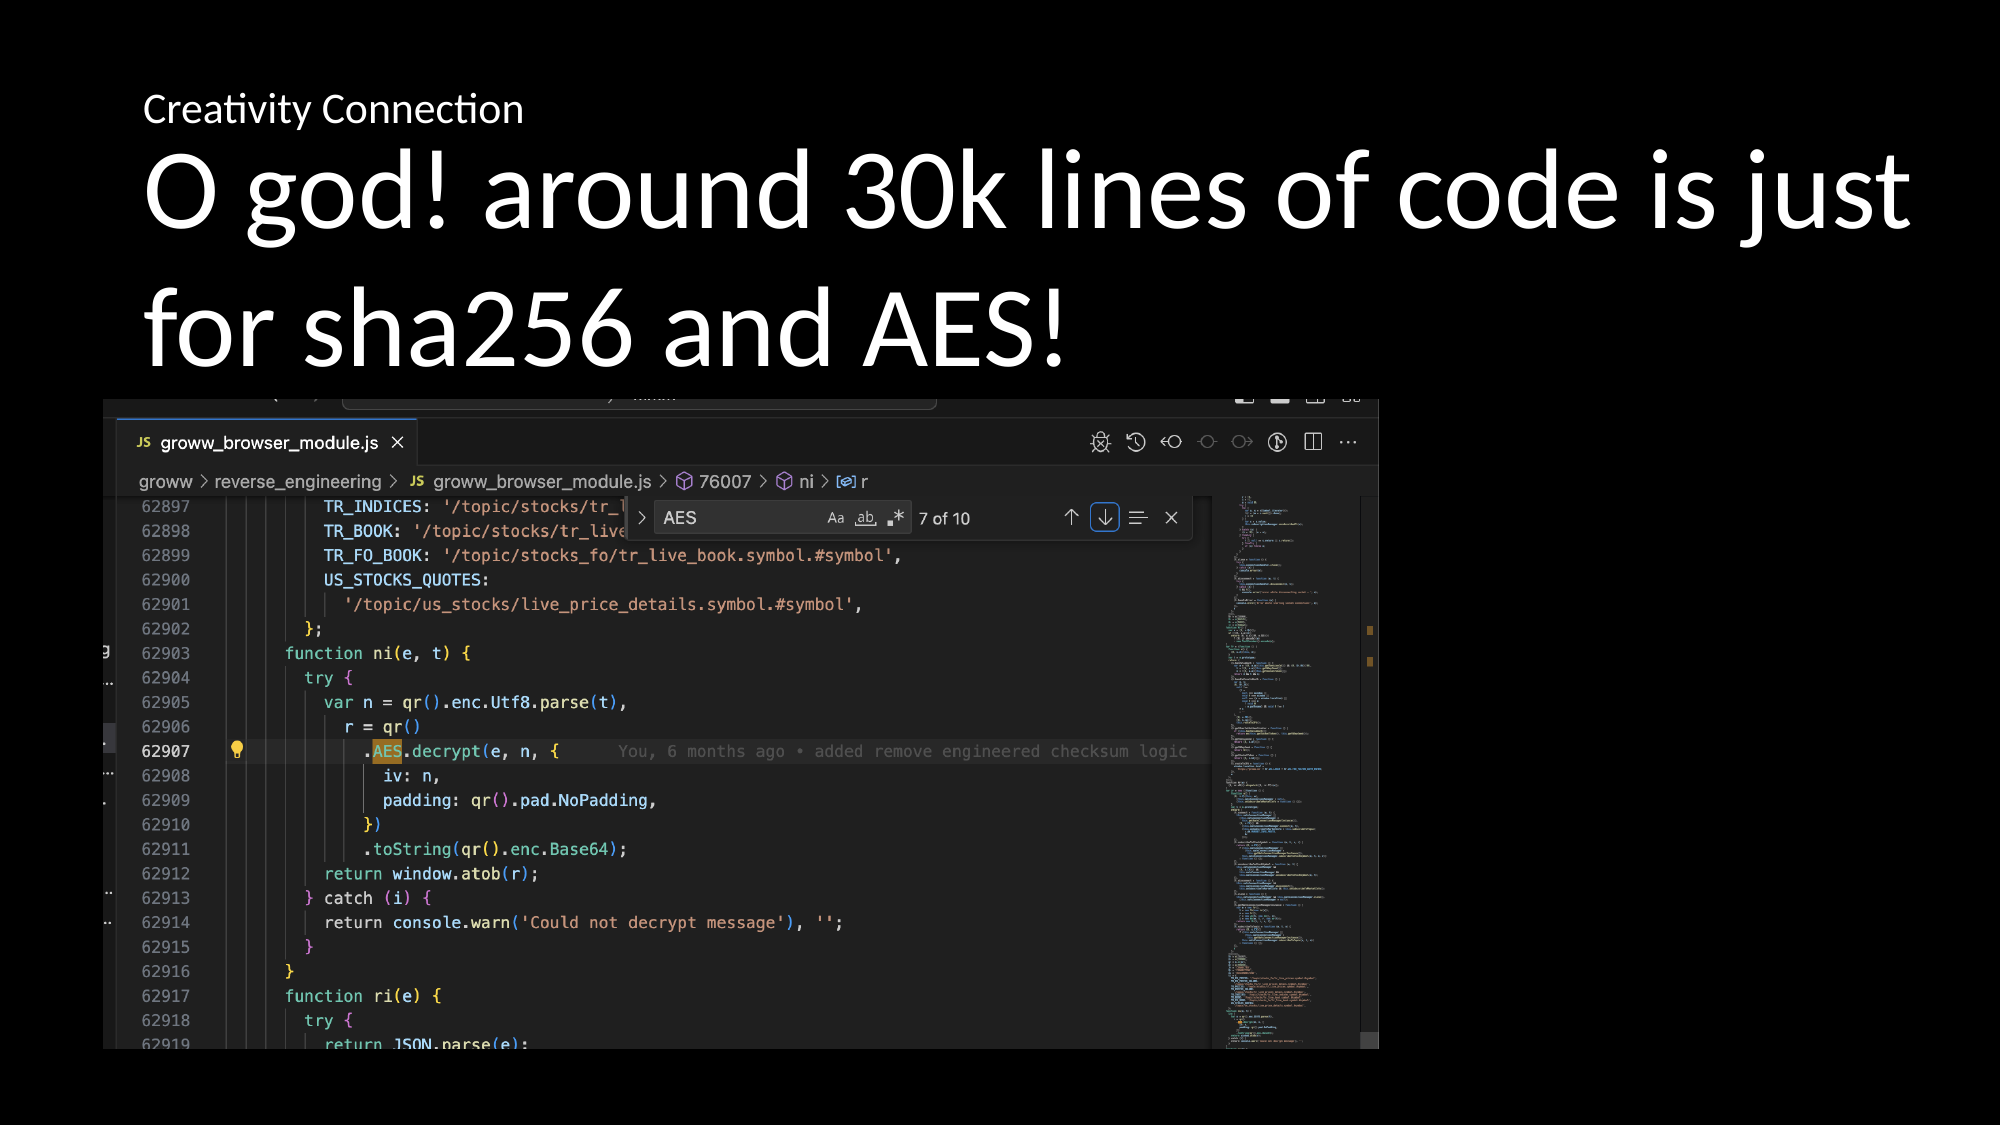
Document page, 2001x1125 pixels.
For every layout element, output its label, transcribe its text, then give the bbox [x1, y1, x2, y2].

picture [103, 399, 1379, 1049]
text_box O god! around 30k lines of code is just for sha256 and AES! [128, 106, 2000, 397]
text_box Creativity Connection [128, 72, 797, 141]
